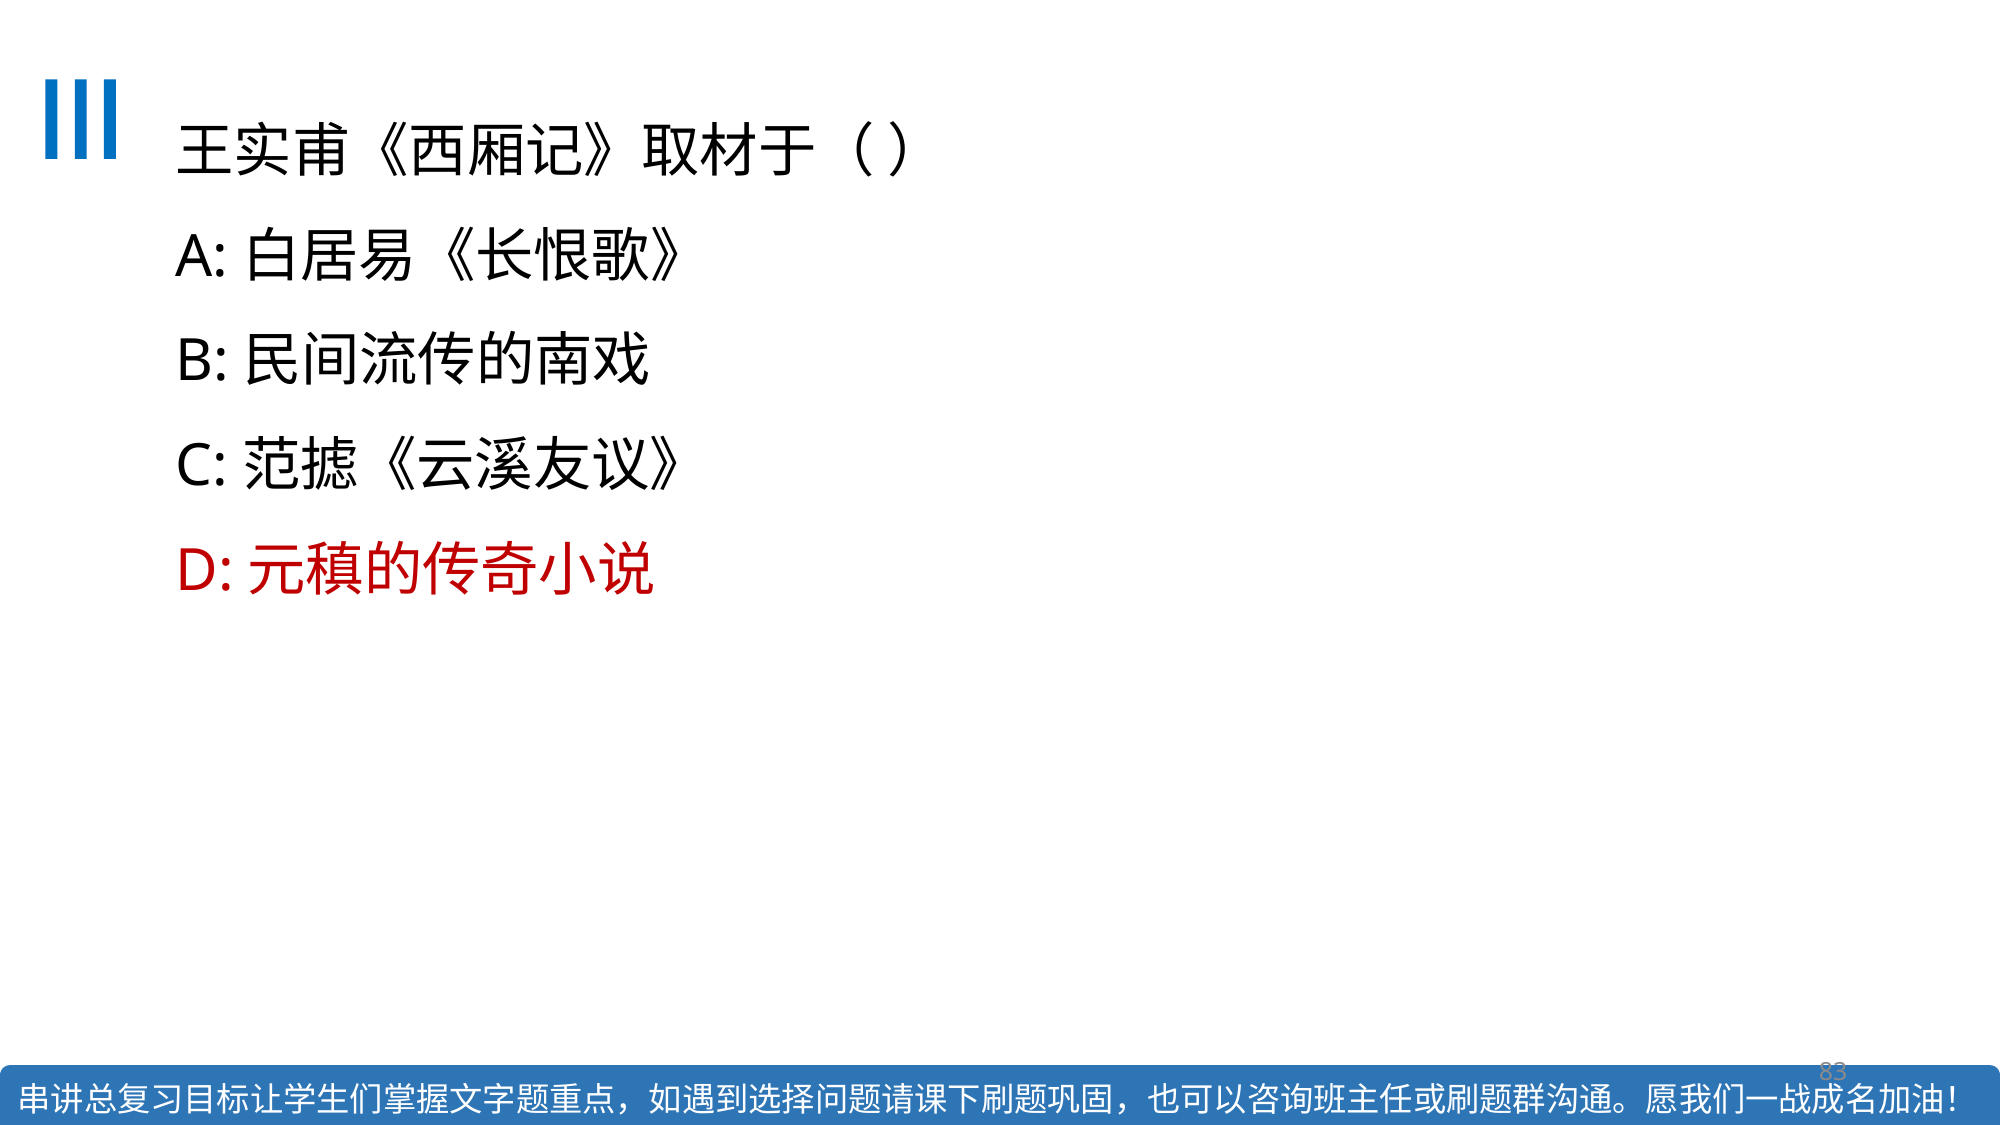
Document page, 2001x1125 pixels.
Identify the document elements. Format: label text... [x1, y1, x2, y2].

slide_number 83 [1412, 1042, 1863, 1103]
title 王实甫《西厢记》取材于（ ） A:白居易《长恨歌》 B:民间流传的南戏 C:范摅《云溪友议》 D:元稹的传奇小说 [160, 127, 1887, 833]
